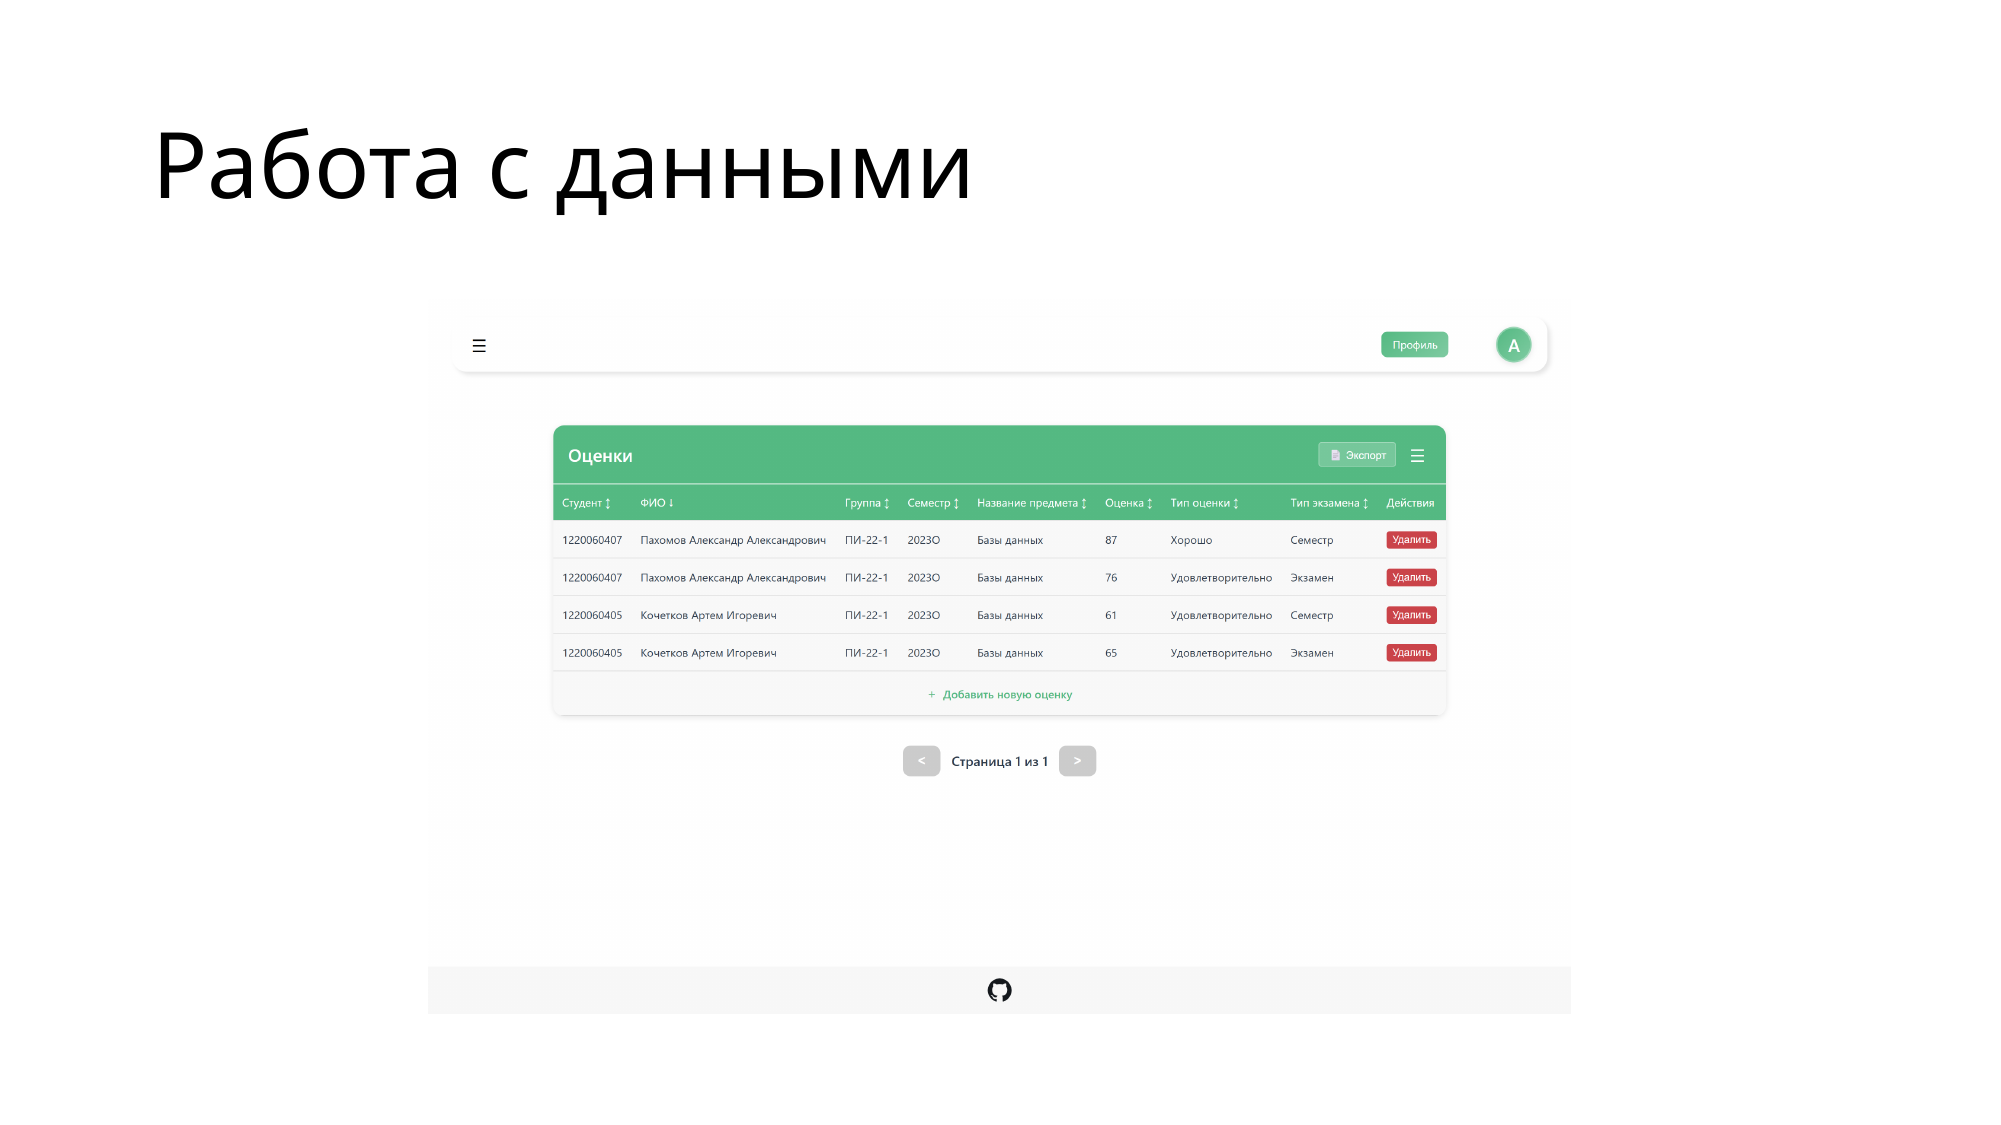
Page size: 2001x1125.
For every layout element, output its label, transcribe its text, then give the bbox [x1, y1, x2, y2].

title Работа с данными [137, 59, 1863, 278]
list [428, 298, 1572, 1014]
